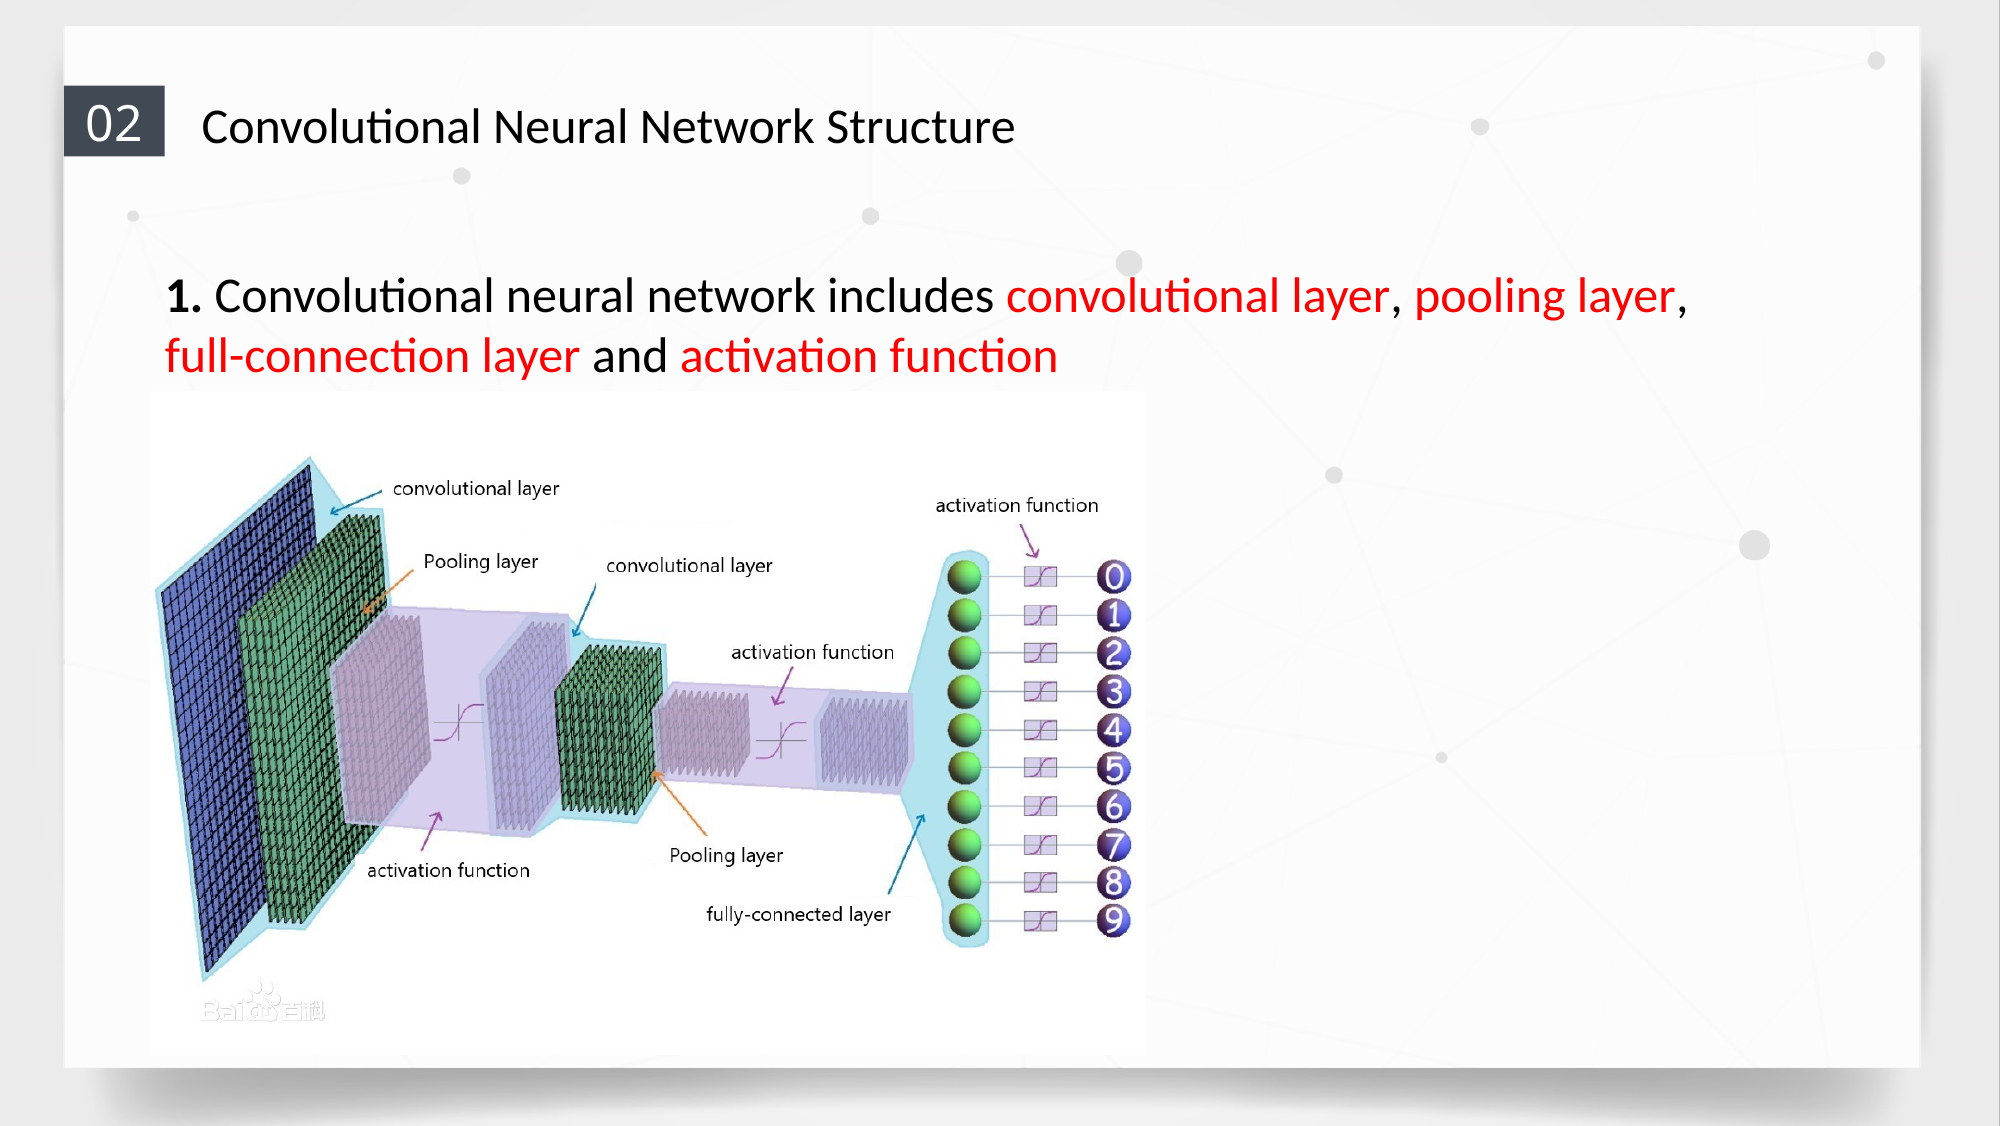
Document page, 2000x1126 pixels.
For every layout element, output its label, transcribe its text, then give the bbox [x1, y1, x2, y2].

text_box 1. Convolutional neural network includes convolutional layer, pooling layer, full-connection layer and activation function [150, 254, 1731, 390]
text_box 02 [63, 85, 166, 157]
picture [0, 0, 2000, 1126]
text_box Convolutional Neural Network Structure [186, 85, 1031, 161]
